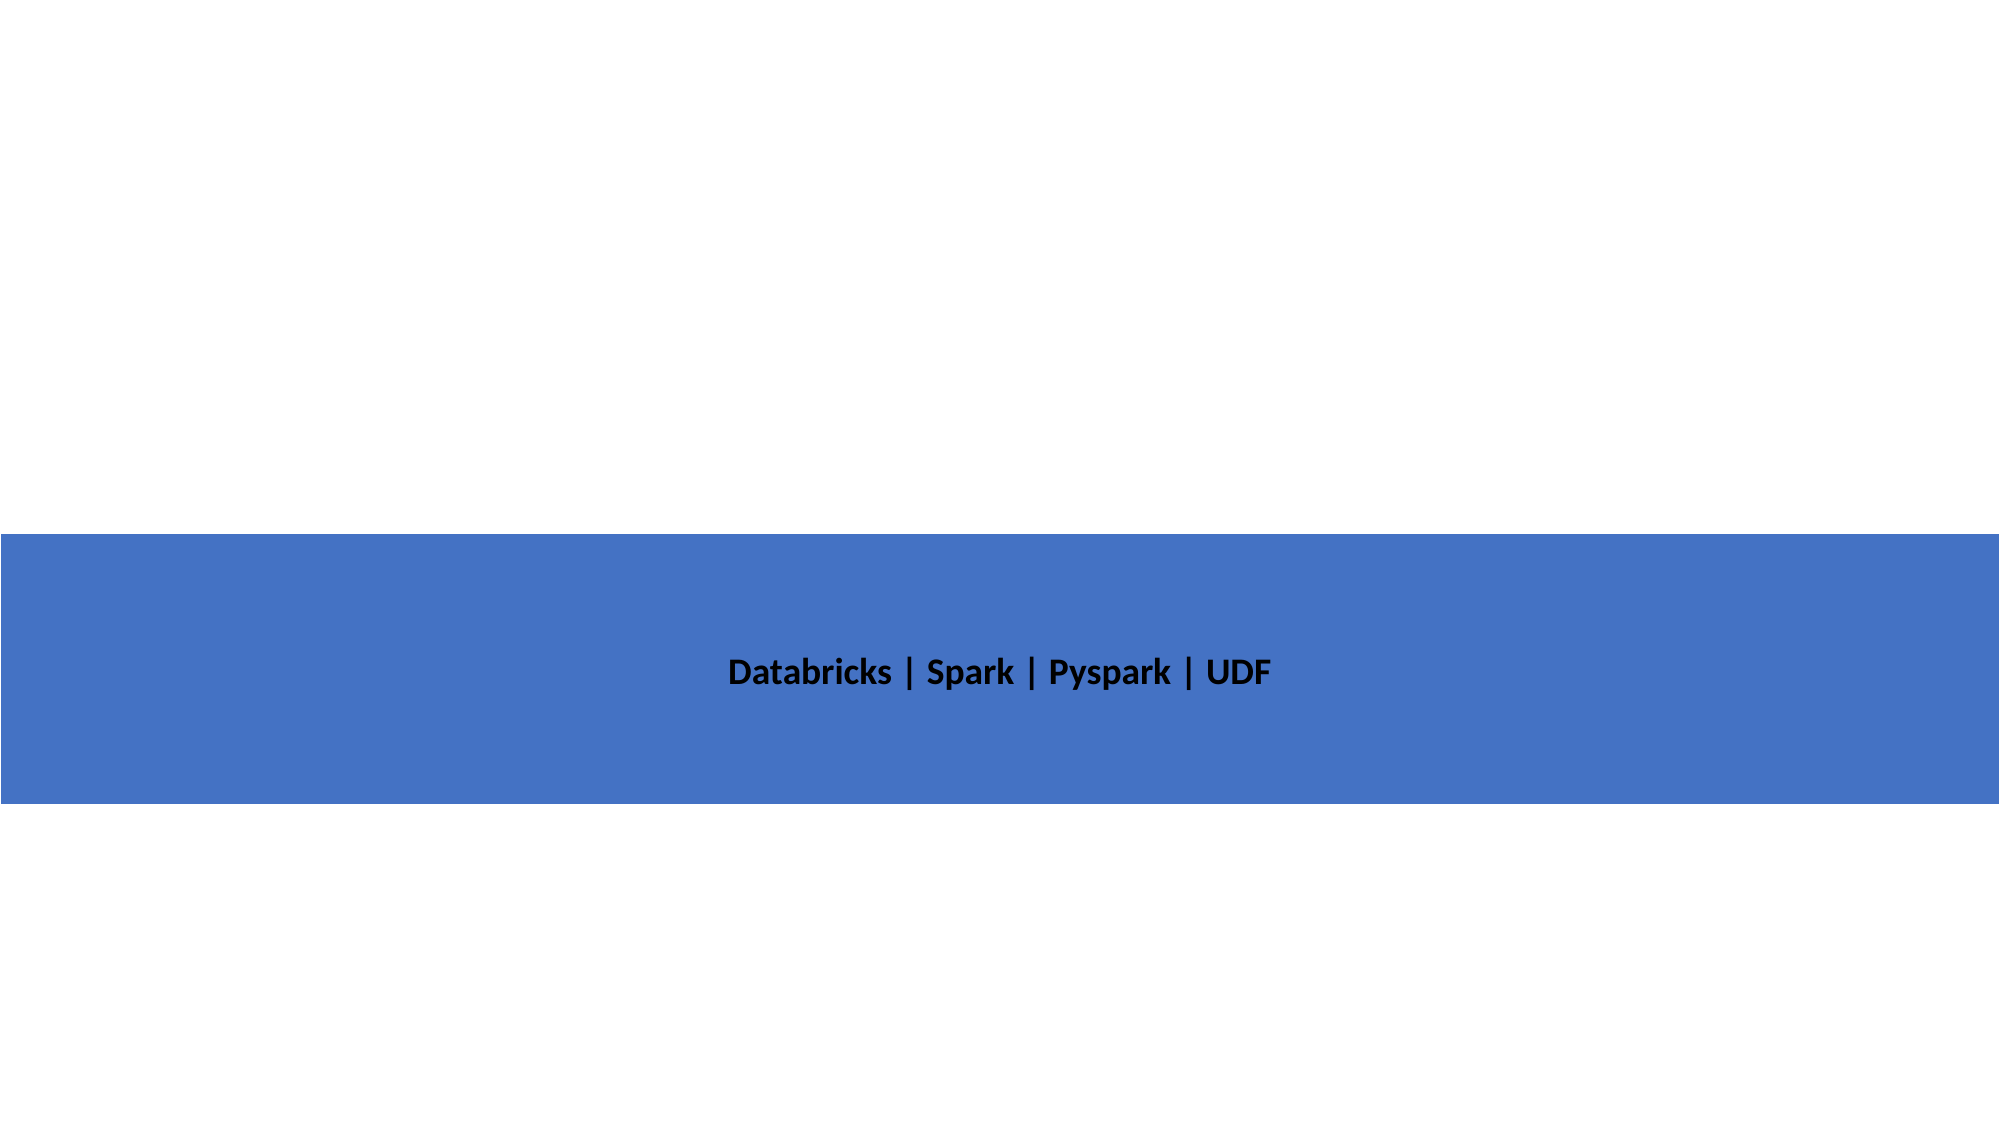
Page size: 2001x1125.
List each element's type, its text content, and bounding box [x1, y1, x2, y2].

text_box Databricks | Spark | Pyspark | UDF [0, 532, 2000, 806]
